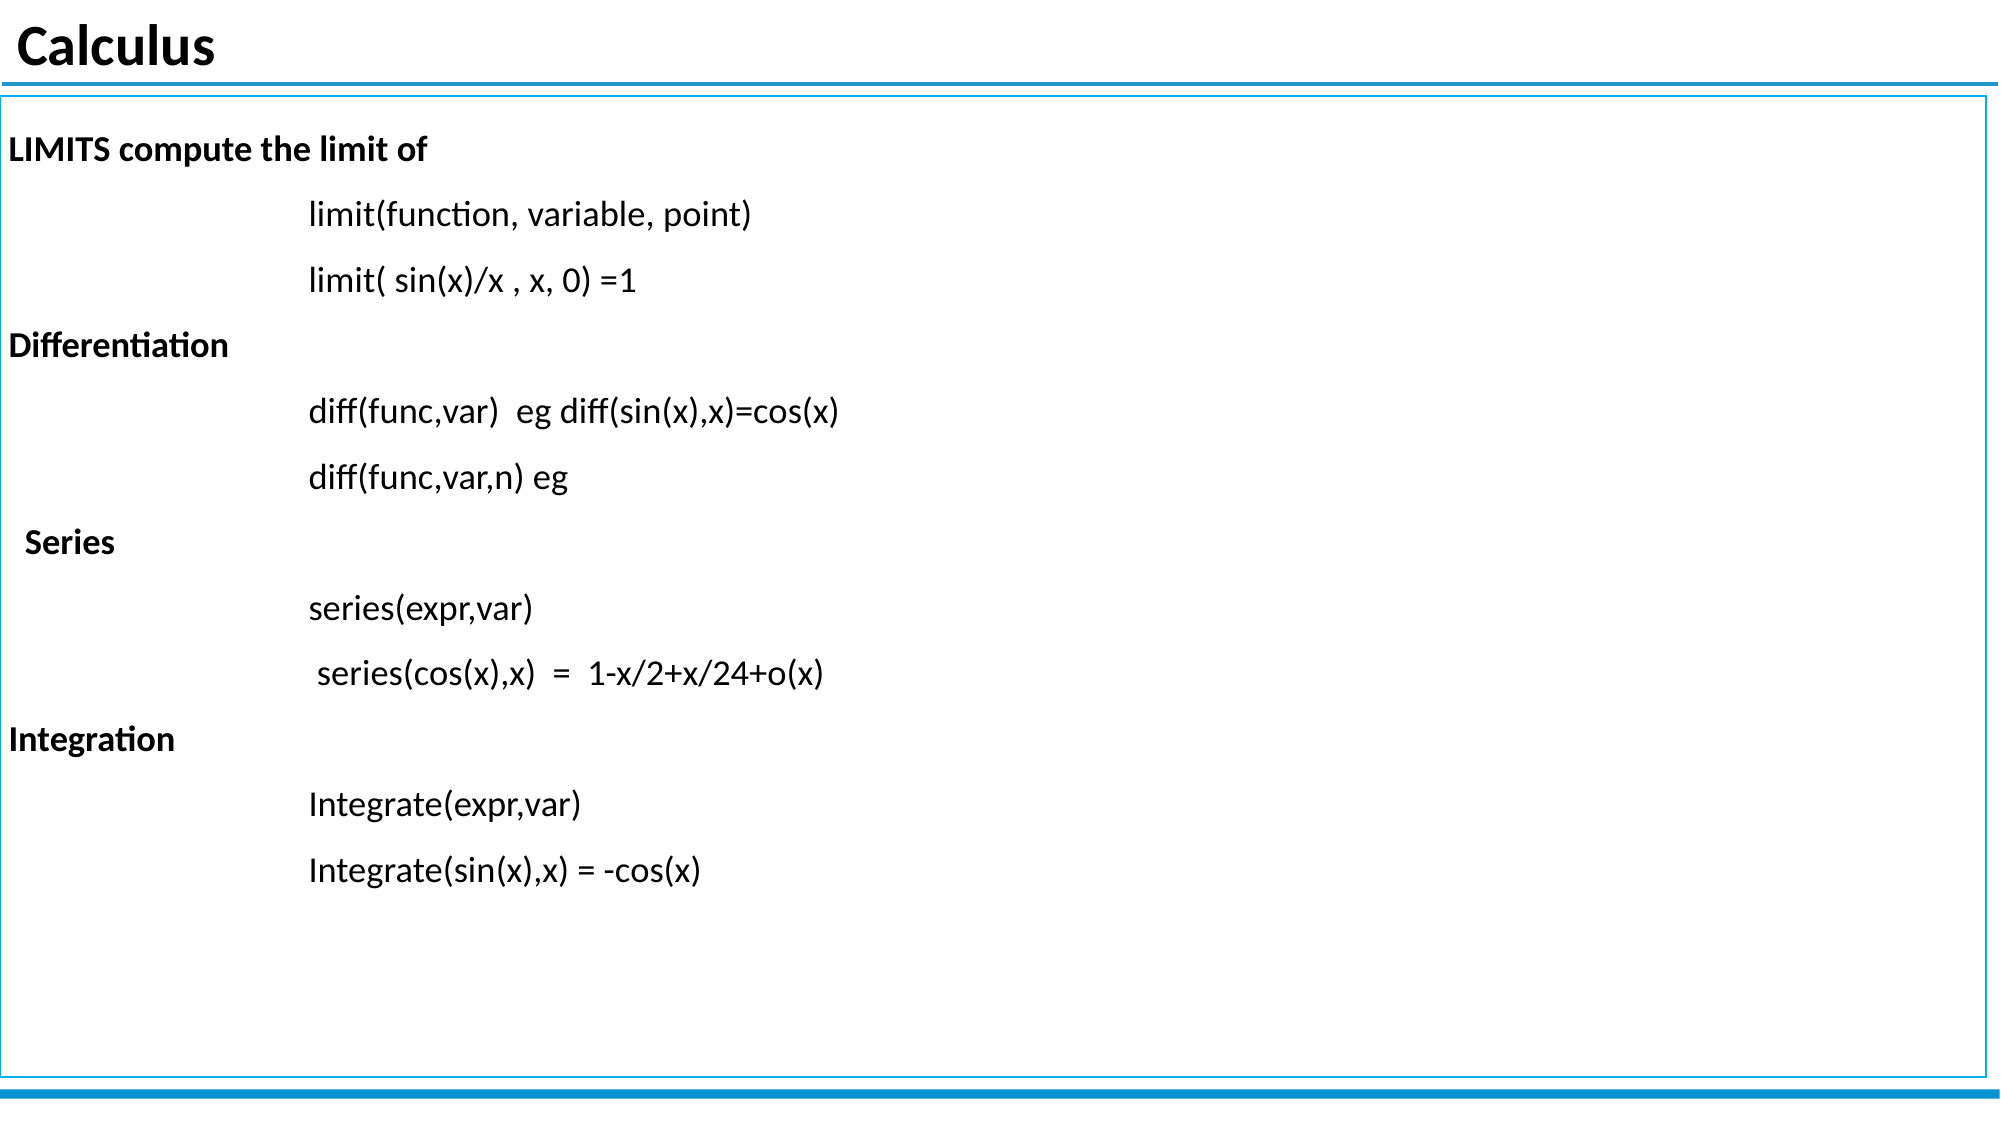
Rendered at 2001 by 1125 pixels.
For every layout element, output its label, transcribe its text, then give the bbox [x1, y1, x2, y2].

text_box [0, 1089, 2000, 1099]
text_box Calculus [14, 7, 1198, 78]
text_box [0, 95, 1986, 1078]
